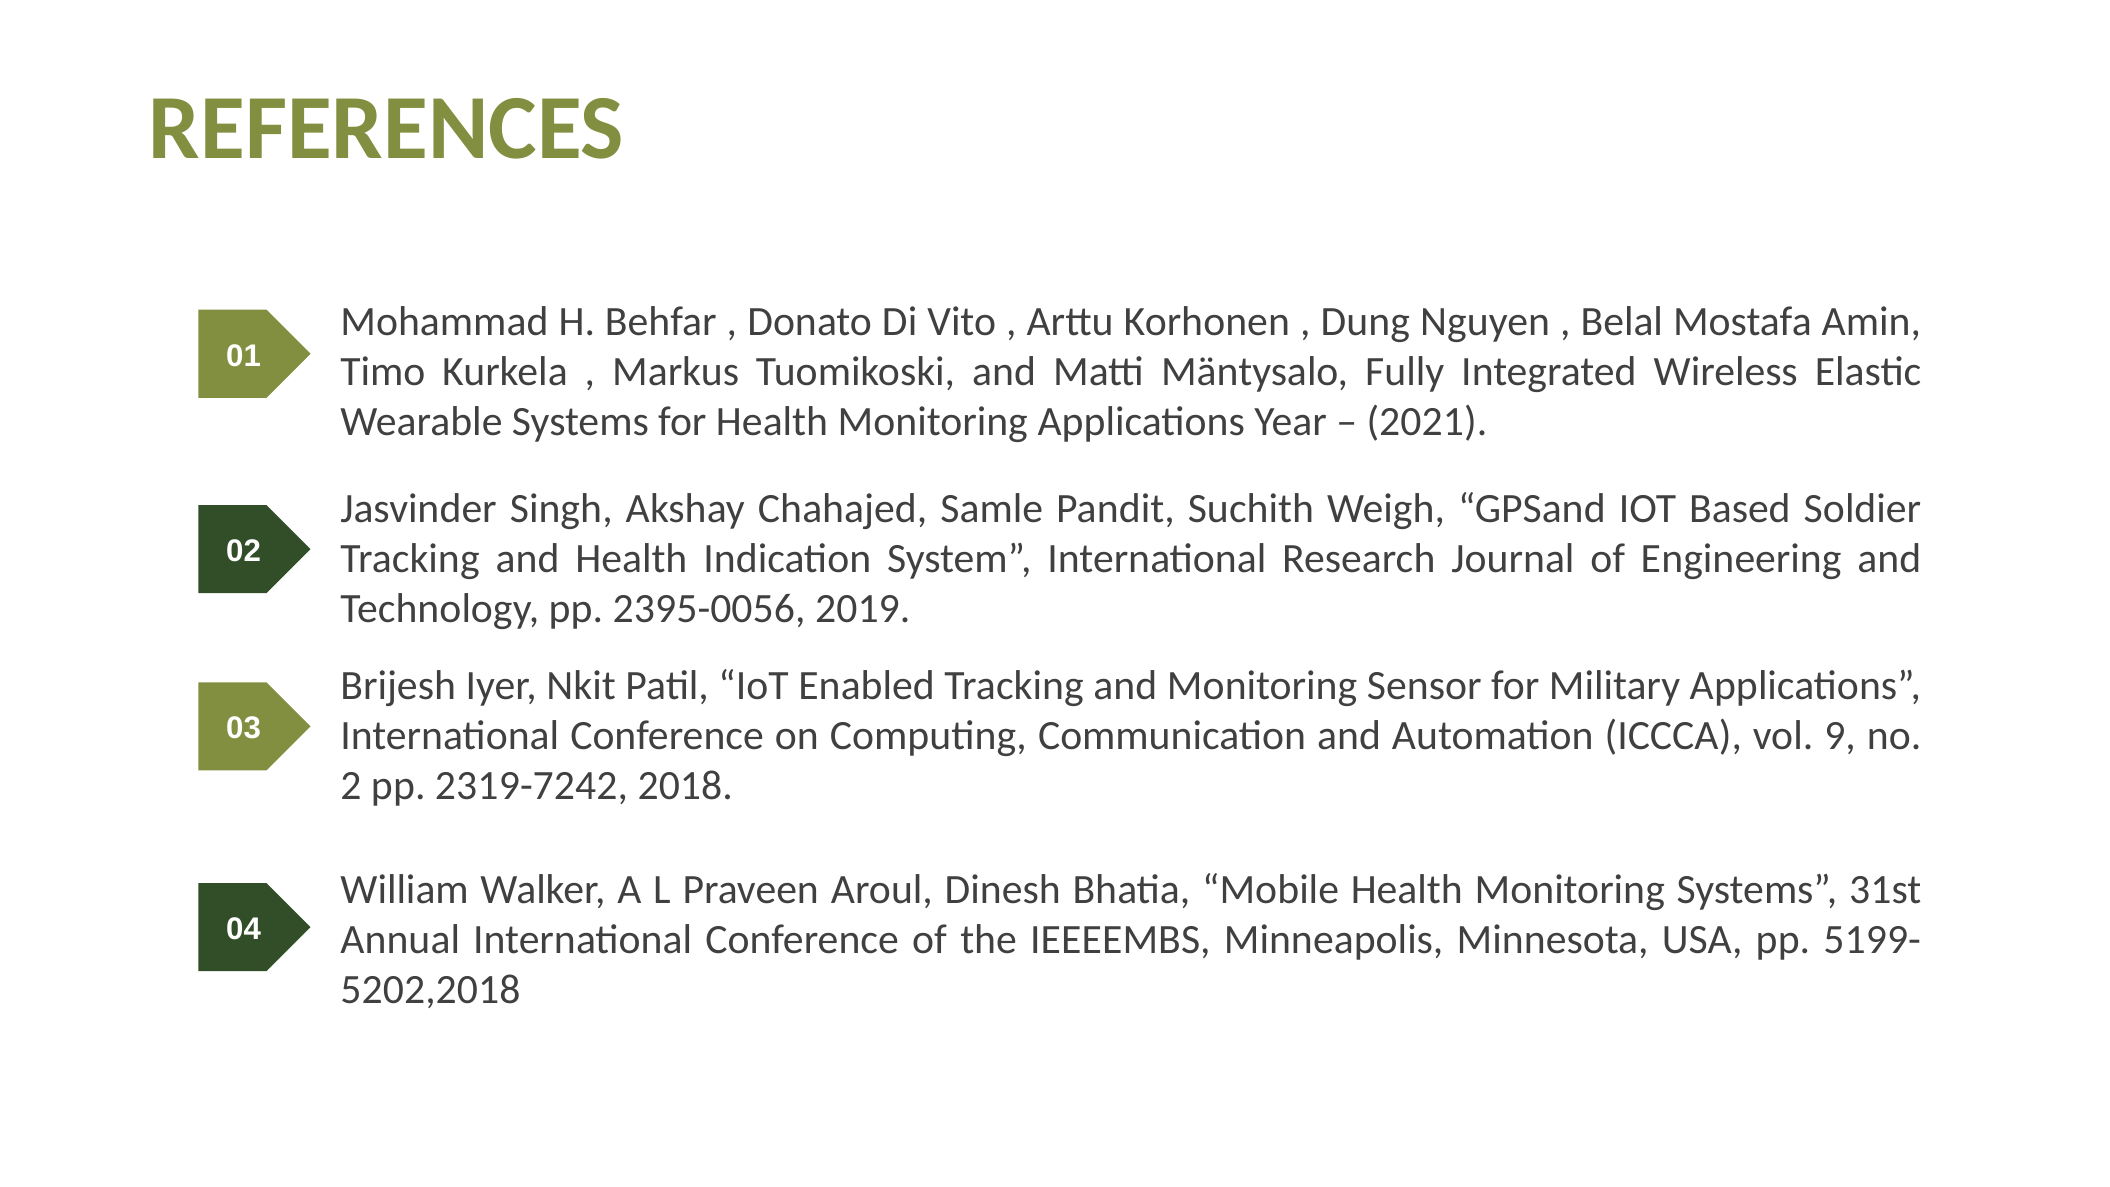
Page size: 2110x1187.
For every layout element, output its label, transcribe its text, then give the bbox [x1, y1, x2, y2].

text_box William Walker, A L Praveen Aroul, Dinesh Bhatia, “Mobile Health Monitoring Systems”, 31st Annual International Conference of the IEEEEMBS, Minneapolis, Minnesota, USA, pp. 5199-5202,2018 [324, 854, 1939, 1021]
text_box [187, 682, 311, 771]
text_box Jasvinder Singh, Akshay Chahajed, Samle Pandit, Suchith Weigh, “GPSand IOT Based Soldier Tracking and Health Indication System”, International Research Journal of Engineering and Technology, pp. 2395-0056, 2019. [324, 473, 1939, 639]
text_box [187, 883, 311, 972]
text_box Brijesh Iyer, Nkit Patil, “IoT Enabled Tracking and Monitoring Sensor for Military Applications”, International Conference on Computing, Communication and Automation (ICCCA), vol. 9, no. 2 pp. 2319-7242, 2018. [324, 650, 1939, 817]
text_box Mohammad H. Behfar , Donato Di Vito , Arttu Korhonen , Dung Nguyen , Belal Mostafa Amin, Timo Kurkela , Markus Tuomikoski, and Matti Mäntysalo, Fully Integrated Wireless Elastic Wearable Systems for Health Monitoring Applications Year – (2021). [324, 286, 1939, 452]
list REFERENCES [0, 65, 1043, 192]
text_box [187, 505, 311, 594]
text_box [187, 309, 311, 398]
